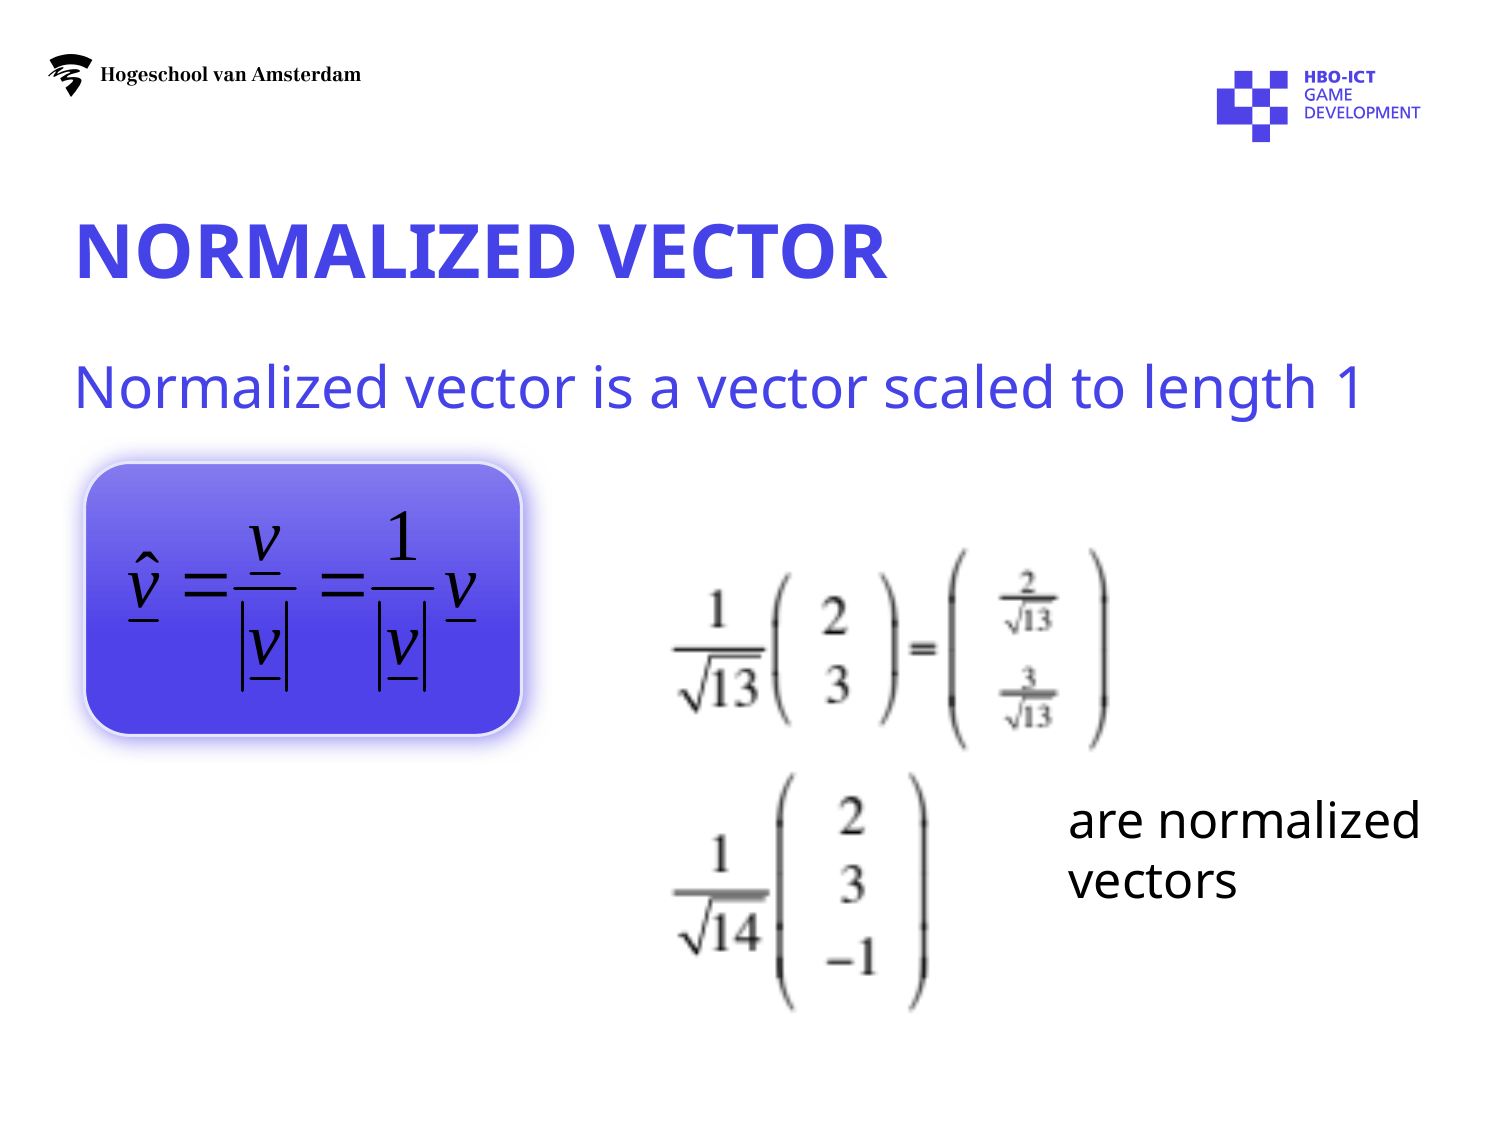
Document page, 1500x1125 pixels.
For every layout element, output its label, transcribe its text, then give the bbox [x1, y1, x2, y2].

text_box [117, 489, 492, 706]
text_box are normalized vectors [1053, 780, 1438, 916]
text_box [652, 759, 930, 1018]
title normalized vector [59, 154, 1409, 342]
list Normalized vector is a vector scaled to length 1 [58, 342, 1410, 1006]
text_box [652, 539, 1111, 757]
picture [1181, 35, 1447, 166]
picture [48, 54, 361, 97]
